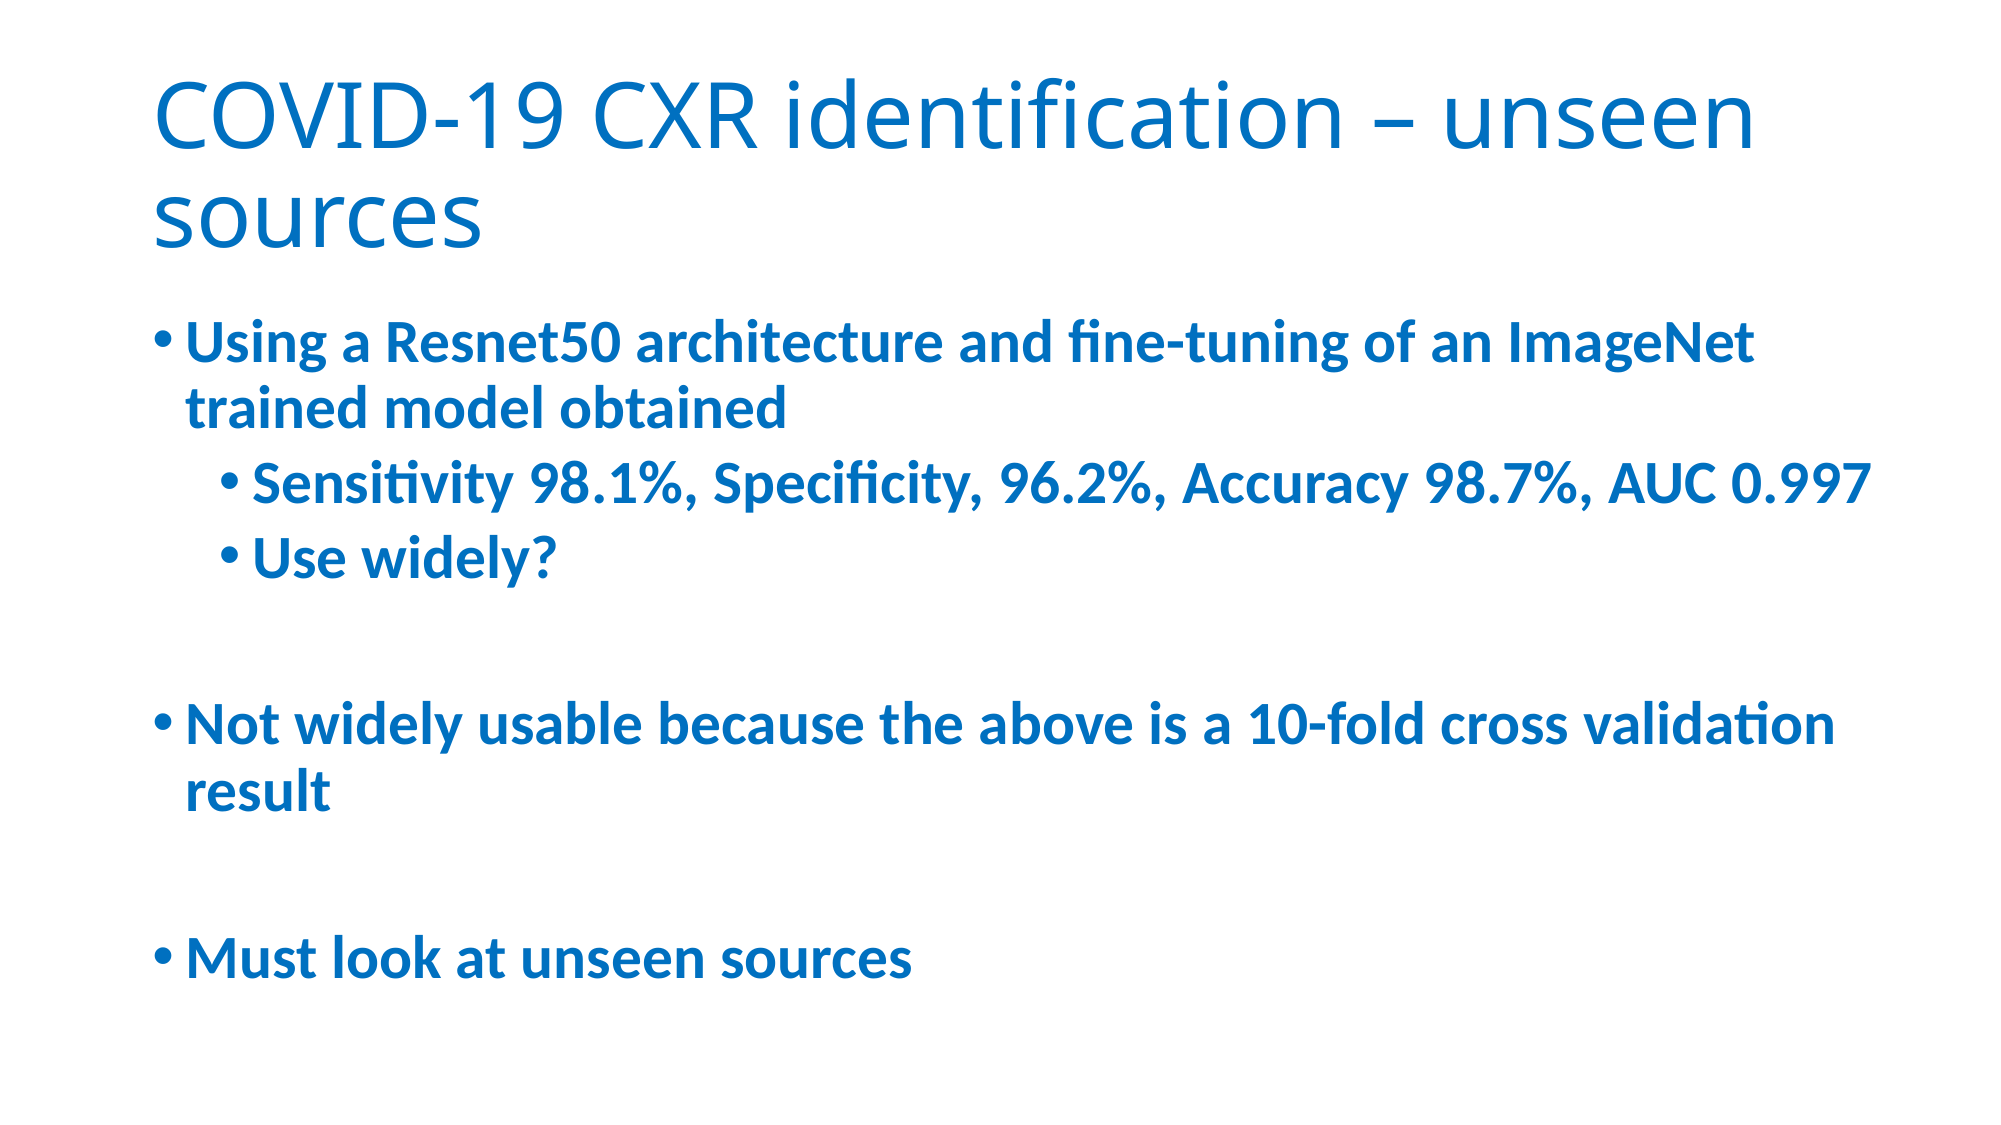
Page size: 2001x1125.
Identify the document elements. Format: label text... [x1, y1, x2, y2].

list Using a Resnet50 architecture and fine-tuning of an ImageNet trained model obtained Sensitivity 98.1%, Specificity, 96.2%, Accuracy 98.7%, AUC 0.997 Use widely? Not widely usable because the above is a 10-fold cross validation result Must look at unseen sources [137, 301, 1902, 1068]
title COVID-19 CXR identification – unseen sources [137, 59, 1863, 278]
